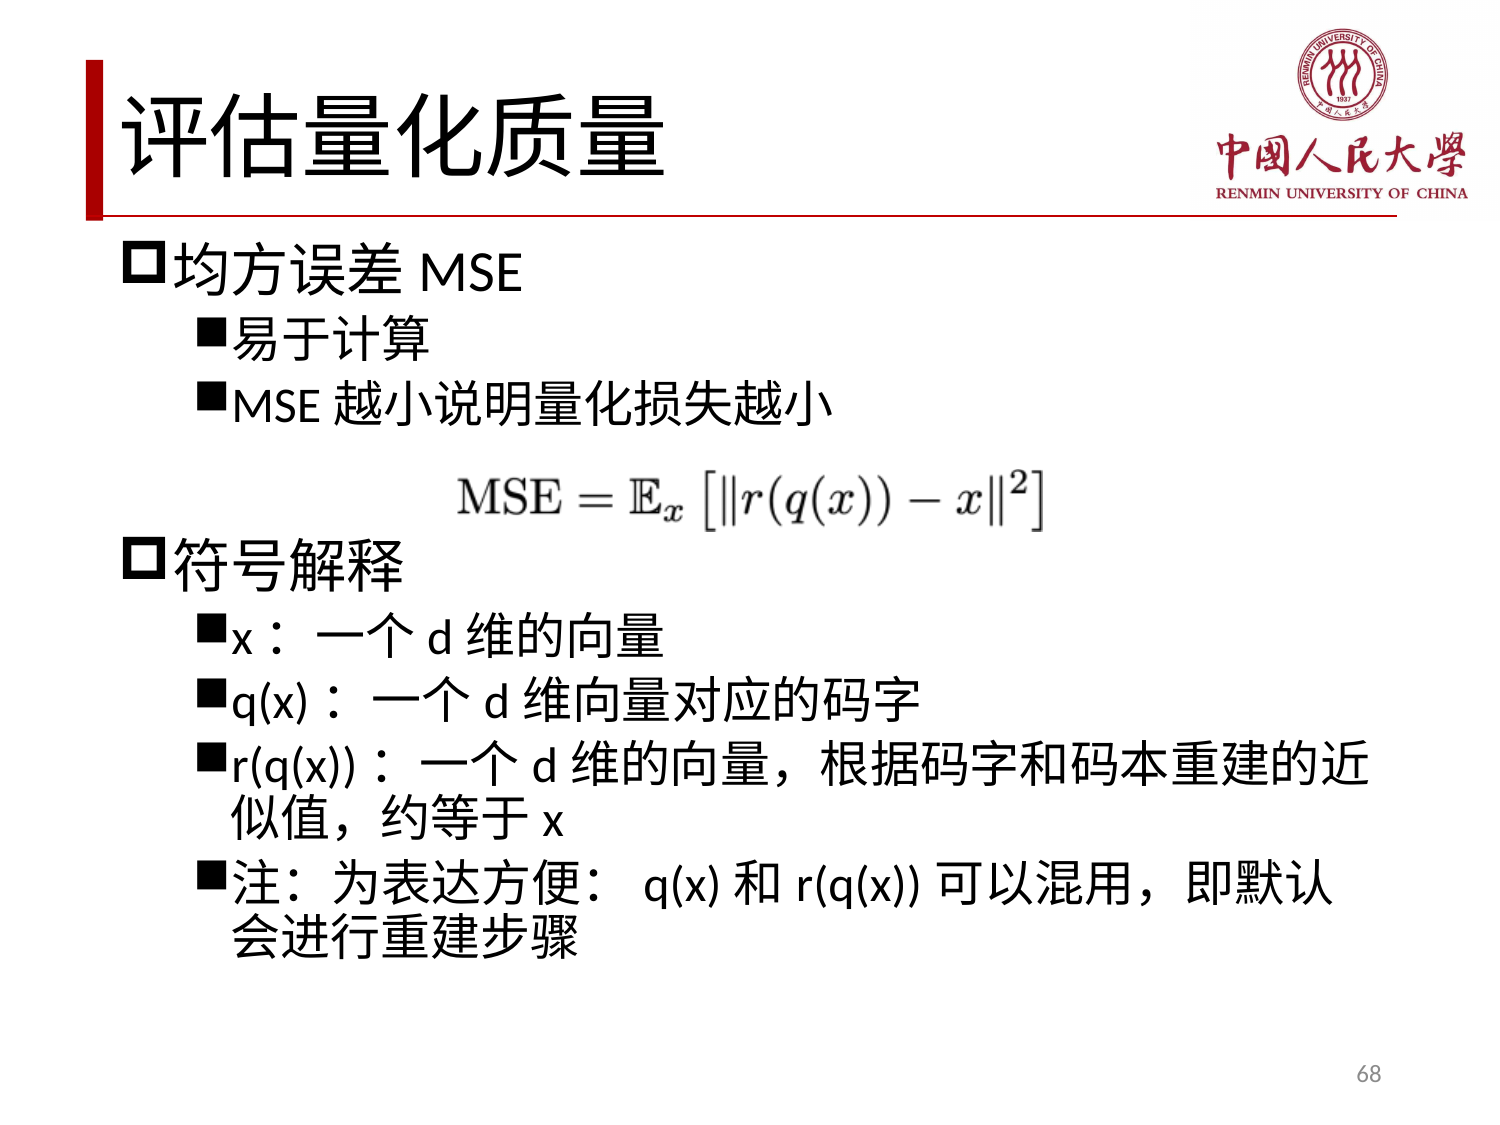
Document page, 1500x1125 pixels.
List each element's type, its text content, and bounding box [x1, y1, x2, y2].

picture [1190, 0, 1500, 221]
list 均方误差MSE 易于计算 MSE越小说明量化损失越小 符号解释 x：一个d维的向量 q(x)：一个d维向量对应的码字 r(q(x))：一个d维的向量，根据码字和码本重建的近似值，约等于x 注：为表达方便：q(x)和r(q(x))可以混用，即默认会进行重建步骤 [103, 233, 1397, 1014]
slide_number 68 [1059, 1042, 1397, 1103]
picture [457, 469, 1043, 532]
title 评估量化质量 [103, 59, 1397, 221]
